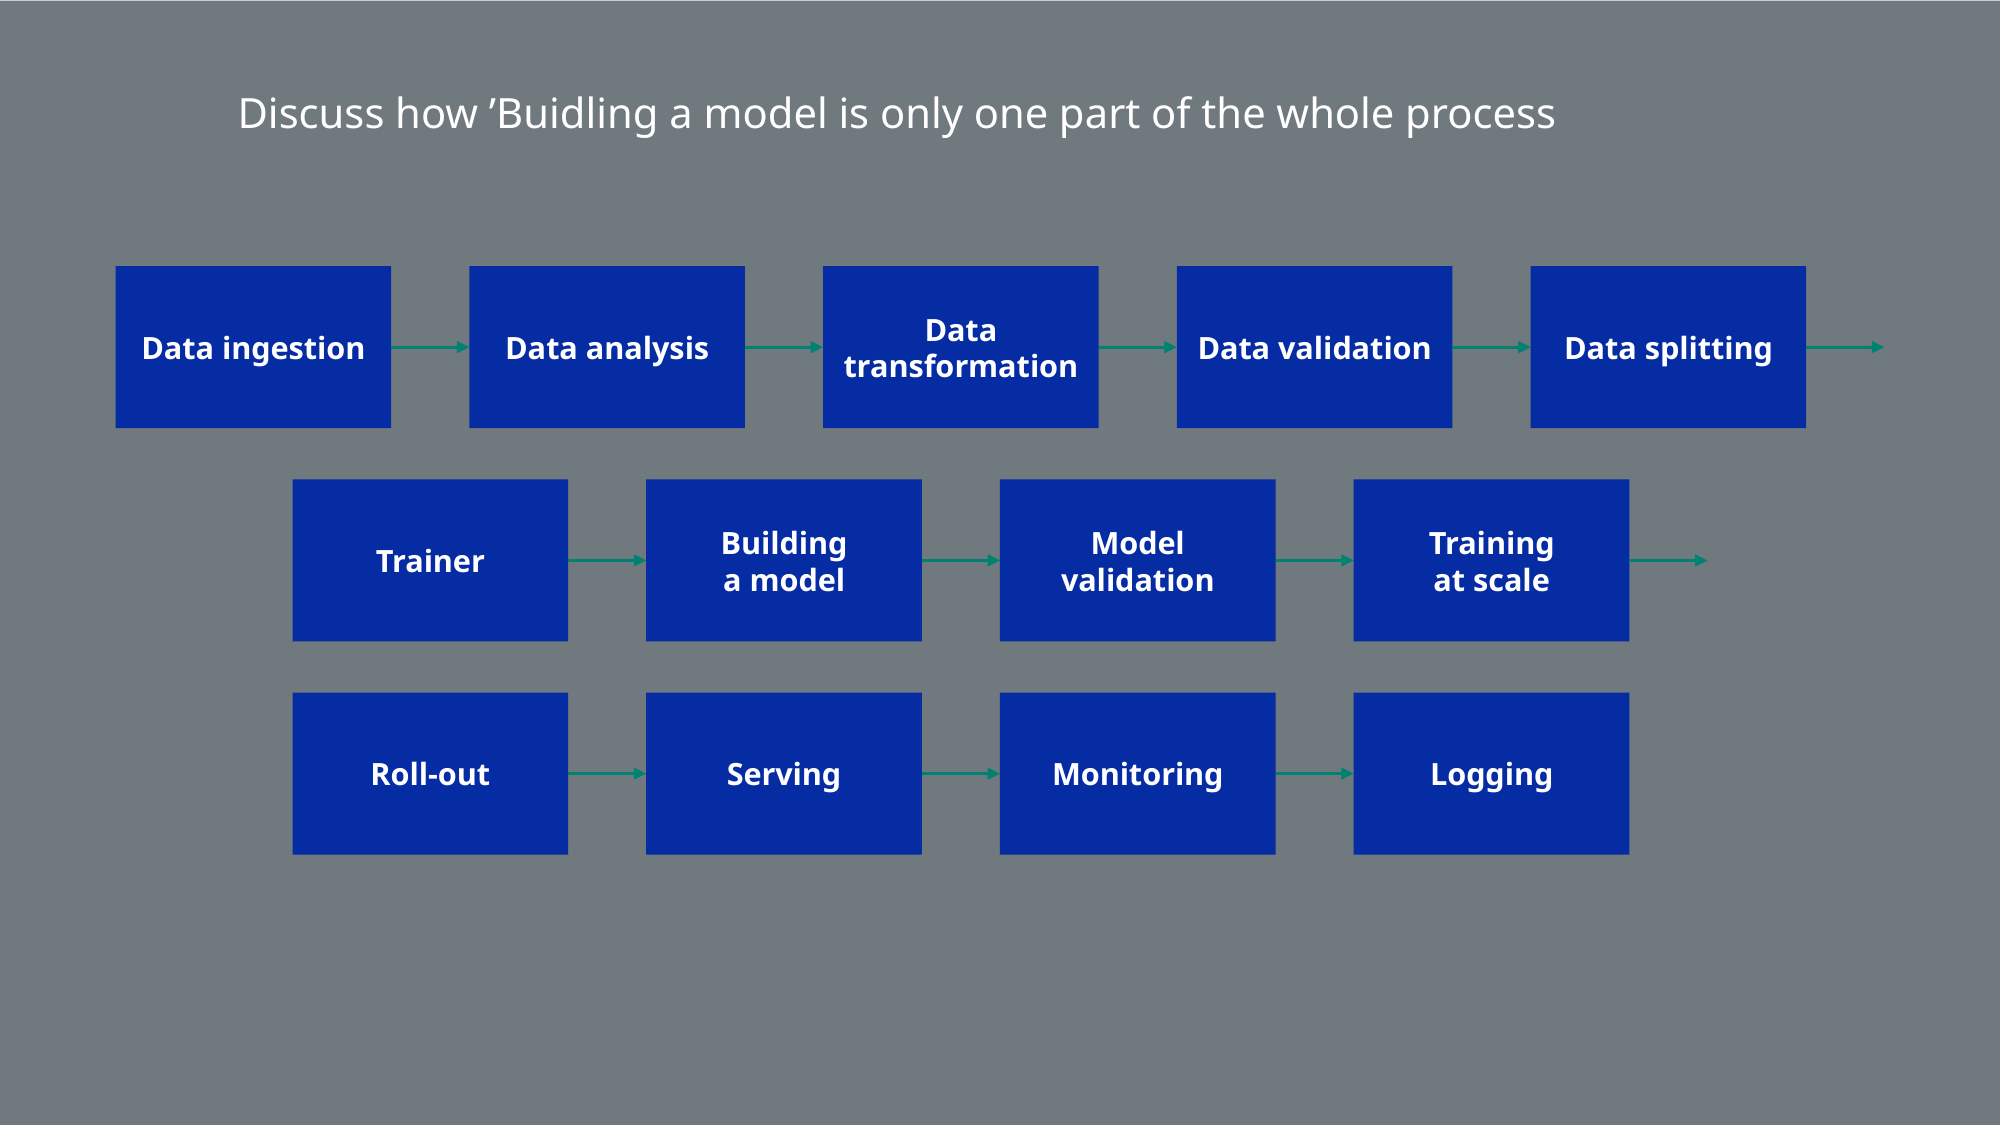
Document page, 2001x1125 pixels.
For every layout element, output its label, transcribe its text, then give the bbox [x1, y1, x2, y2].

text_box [1530, 265, 1885, 429]
text_box Building a model [647, 479, 922, 642]
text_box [822, 265, 1176, 429]
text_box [292, 479, 647, 642]
text_box Logging [1354, 692, 1630, 855]
text_box Discuss how ’Buidling a model is only one part of the whole process [237, 86, 1557, 137]
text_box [645, 692, 999, 855]
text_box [999, 479, 1353, 642]
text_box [292, 692, 645, 855]
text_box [999, 692, 1354, 855]
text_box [115, 265, 469, 429]
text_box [1353, 479, 1708, 642]
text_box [1176, 265, 1530, 429]
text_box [469, 265, 822, 429]
